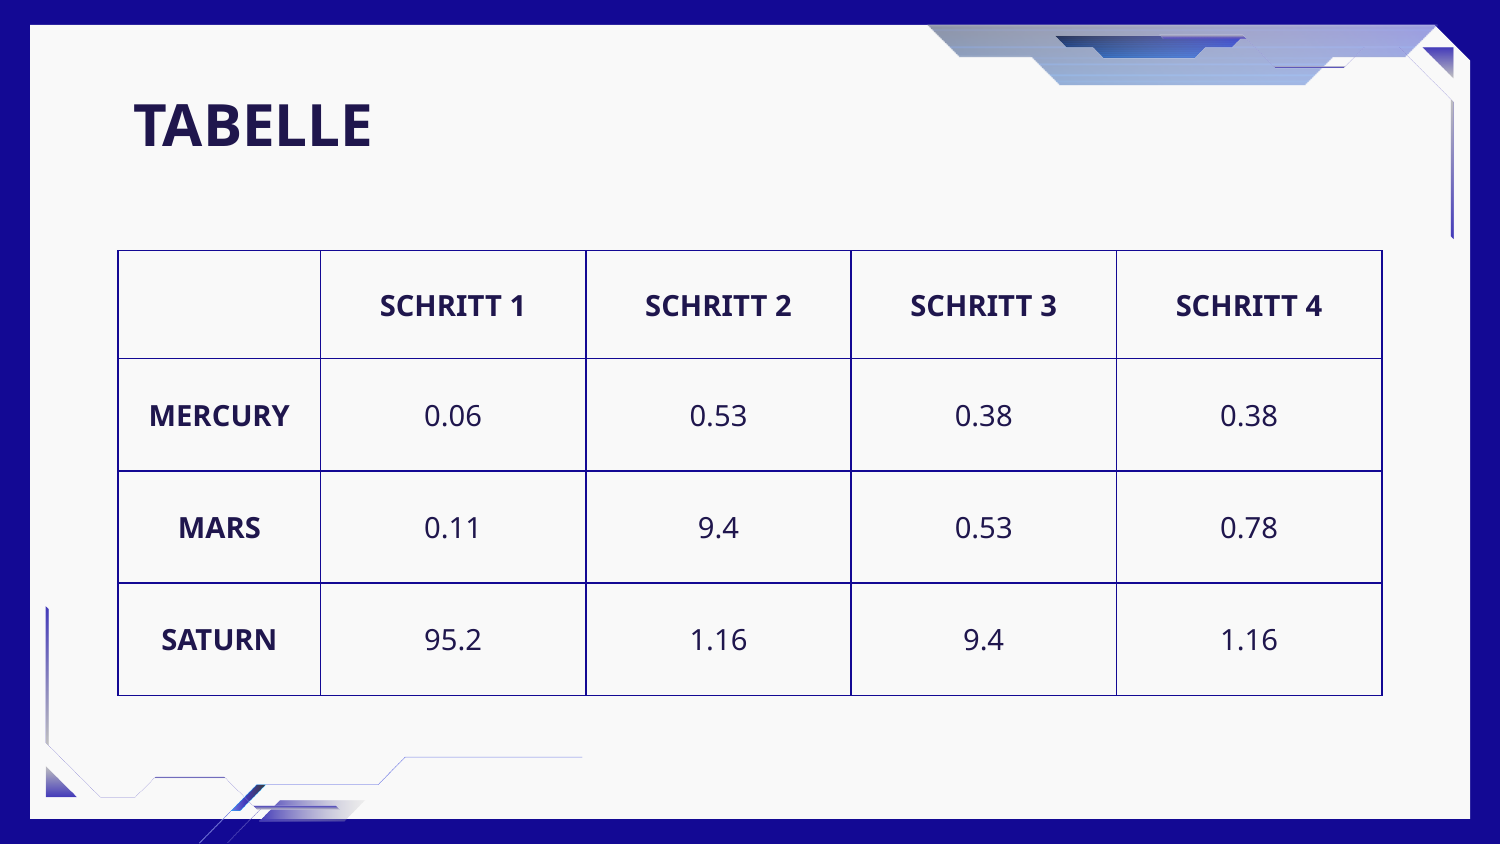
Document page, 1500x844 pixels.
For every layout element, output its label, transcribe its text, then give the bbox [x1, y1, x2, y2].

table_cell MARS [119, 472, 320, 582]
table_cell 0.06 [321, 359, 585, 470]
table_cell 0.38 [852, 359, 1116, 470]
table_cell SATURN [119, 584, 320, 695]
table_cell 9.4 [852, 584, 1116, 695]
table_cell 0.53 [852, 472, 1116, 582]
text_box FALSE [922, 24, 1149, 72]
picture [1053, 27, 1148, 67]
table_cell 0.38 [1117, 359, 1381, 470]
table_header SCHRITT 4 [1117, 251, 1381, 358]
table_cell 0.78 [1117, 472, 1381, 582]
table_cell 0.53 [587, 359, 850, 470]
picture [1149, 25, 1471, 253]
table_header SCHRITT 2 [587, 251, 850, 358]
table_header [119, 251, 320, 358]
picture [28, 592, 593, 844]
table_cell 9.4 [587, 472, 850, 582]
table_header SCHRITT 1 [321, 251, 585, 358]
title TABELLE [118, 72, 1382, 167]
table_cell 1.16 [1117, 584, 1381, 695]
table_cell 95.2 [321, 584, 585, 695]
table_header SCHRITT 3 [852, 251, 1116, 358]
table_cell MERCURY [119, 359, 320, 470]
table_cell 0.11 [321, 472, 585, 582]
table_cell 1.16 [587, 584, 850, 695]
